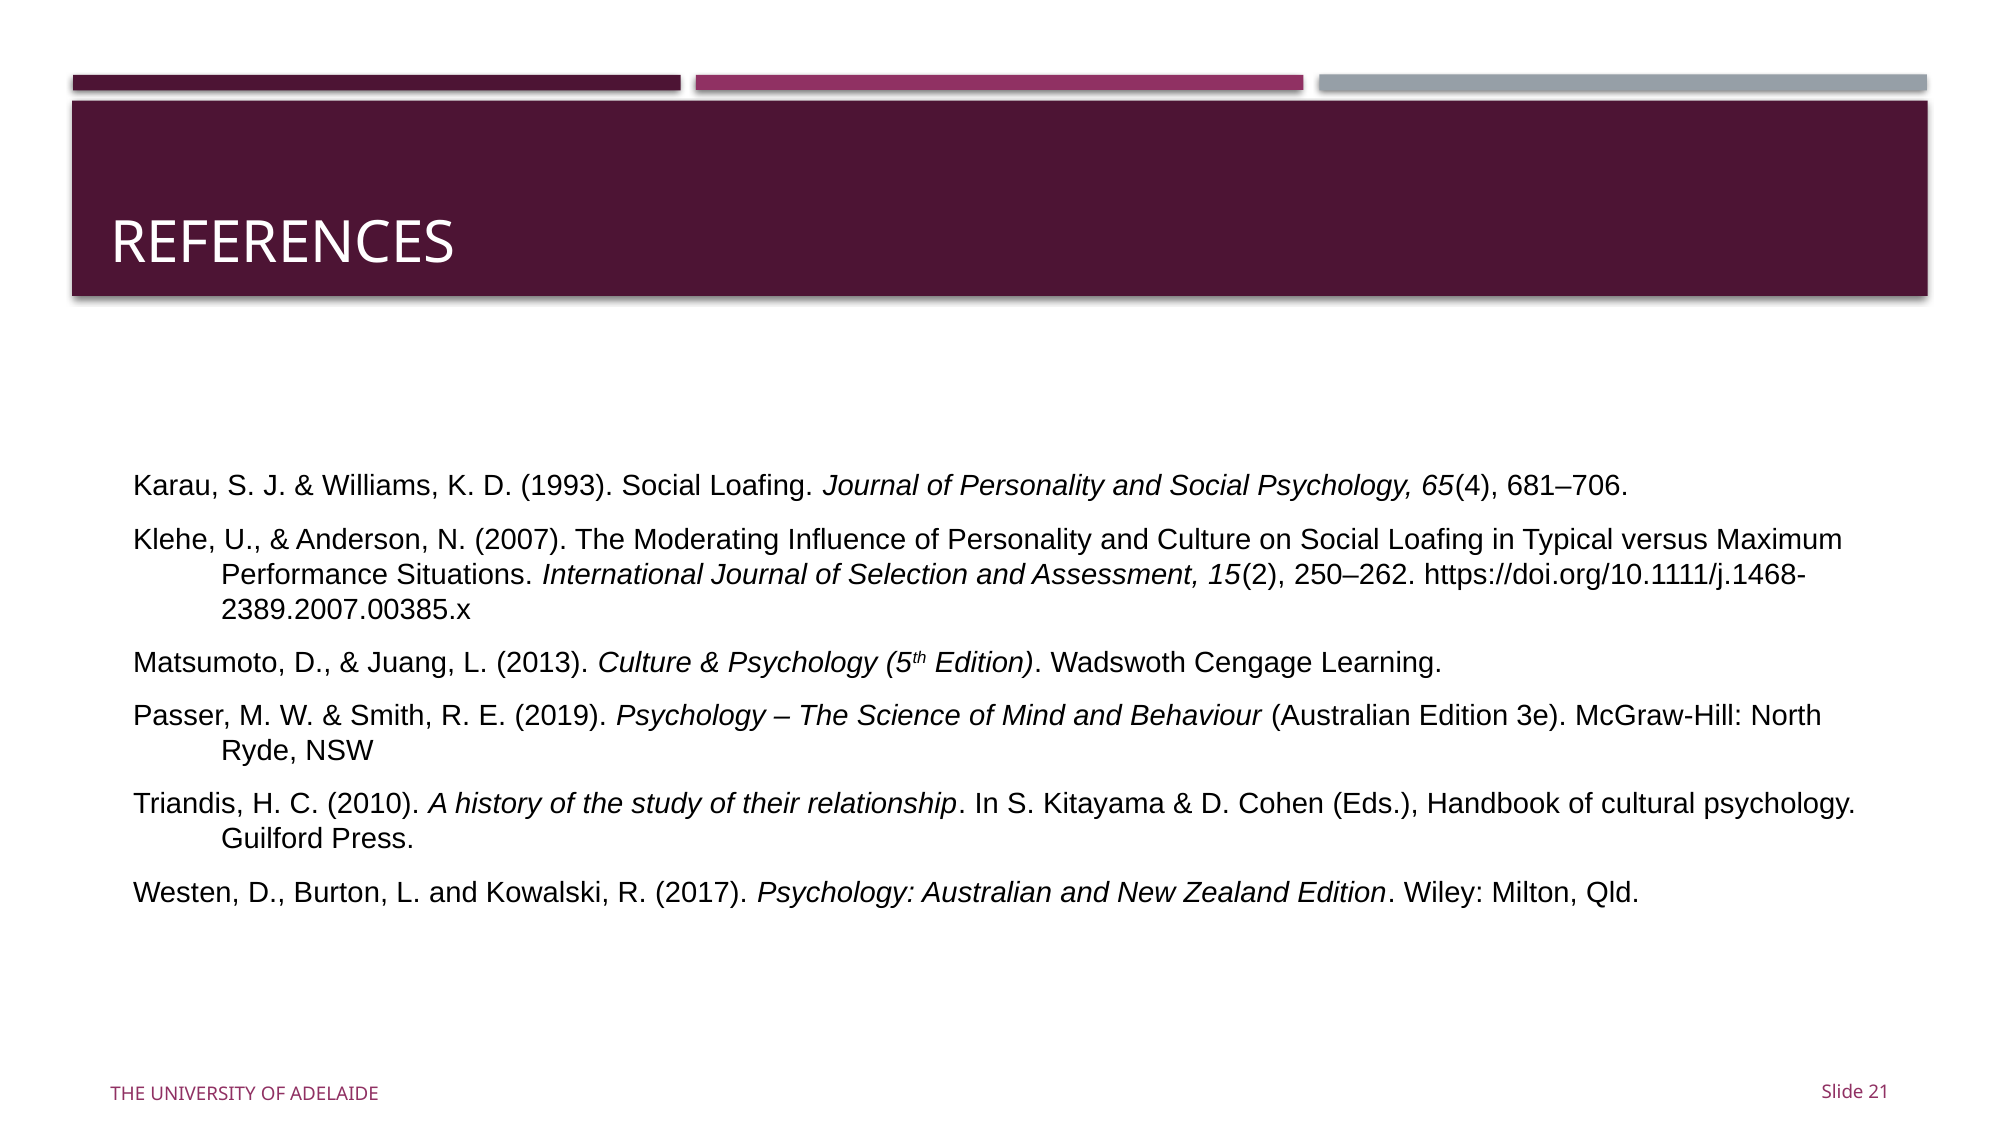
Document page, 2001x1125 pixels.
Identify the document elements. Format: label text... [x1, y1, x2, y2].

slide_number Slide 21 [1732, 1062, 1905, 1123]
title References [95, 115, 1905, 282]
footer The University of Adelaide [95, 1062, 1231, 1123]
list Karau, S. J. & Williams, K. D. (1993). Social Loafing. Journal of Personality and Social Psychology, 65(4), 681–706. Klehe, U., & Anderson, N. (2007). The Moderating Influence of Personality and Culture on Social Loafing in Typical versus Maximum Performance Situations. International Journal of Selection and Assessment, 15(2), 250–262. https://doi.org/10.1111/j.1468-2389.2007.00385.x Matsumoto, D., & Juang, L. (2013). Culture & Psychology (5th Edition). Wadswoth Cengage Learning. Passer, M. W. & Smith, R. E. (2019). Psychology – The Science of Mind and Behaviour (Australian Edition 3e). McGraw-Hill: North Ryde, NSW Triandis, H. C. (2010). A history of the study of their relationship. In S. Kitayama & D. Cohen (Eds.), Handbook of cultural psychology. Guilford Press. Westen, D., Burton, L. and Kowalski, R. (2017). Psychology: Australian and New Zealand Edition. Wiley: Milton, Qld. [118, 296, 1883, 1078]
